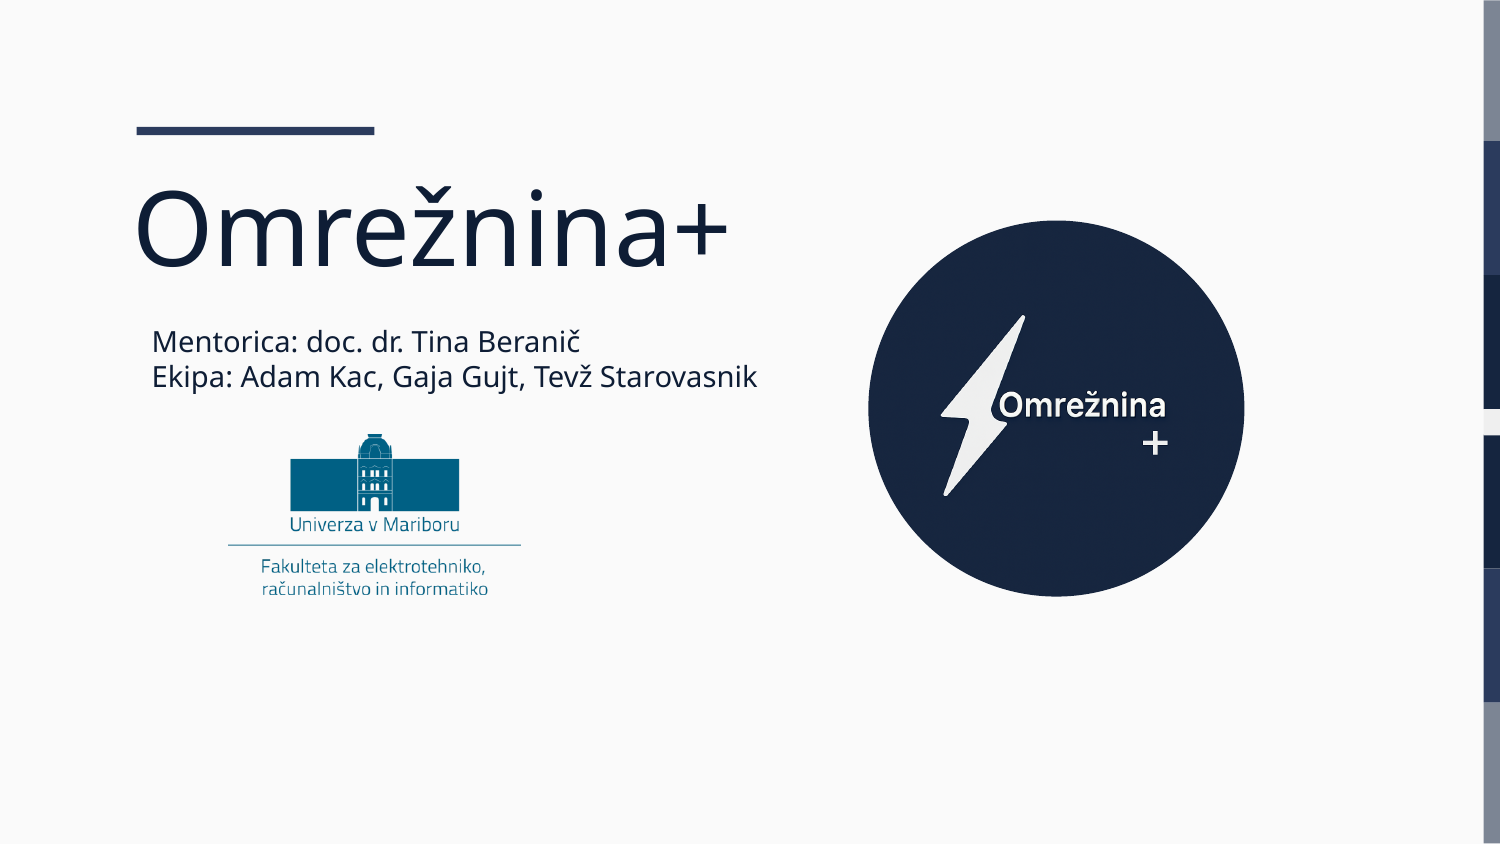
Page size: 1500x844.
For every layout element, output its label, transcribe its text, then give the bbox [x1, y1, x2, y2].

subtitle Mentorica: doc. dr. Tina Beranič Ekipa: Adam Kac, Gaja Gujt, Tevž Starovasnik [136, 308, 863, 441]
picture [868, 220, 1245, 597]
title Omrežnina+ [116, 147, 1209, 404]
picture [228, 434, 521, 595]
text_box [1483, 0, 1500, 844]
text_box [136, 126, 375, 136]
